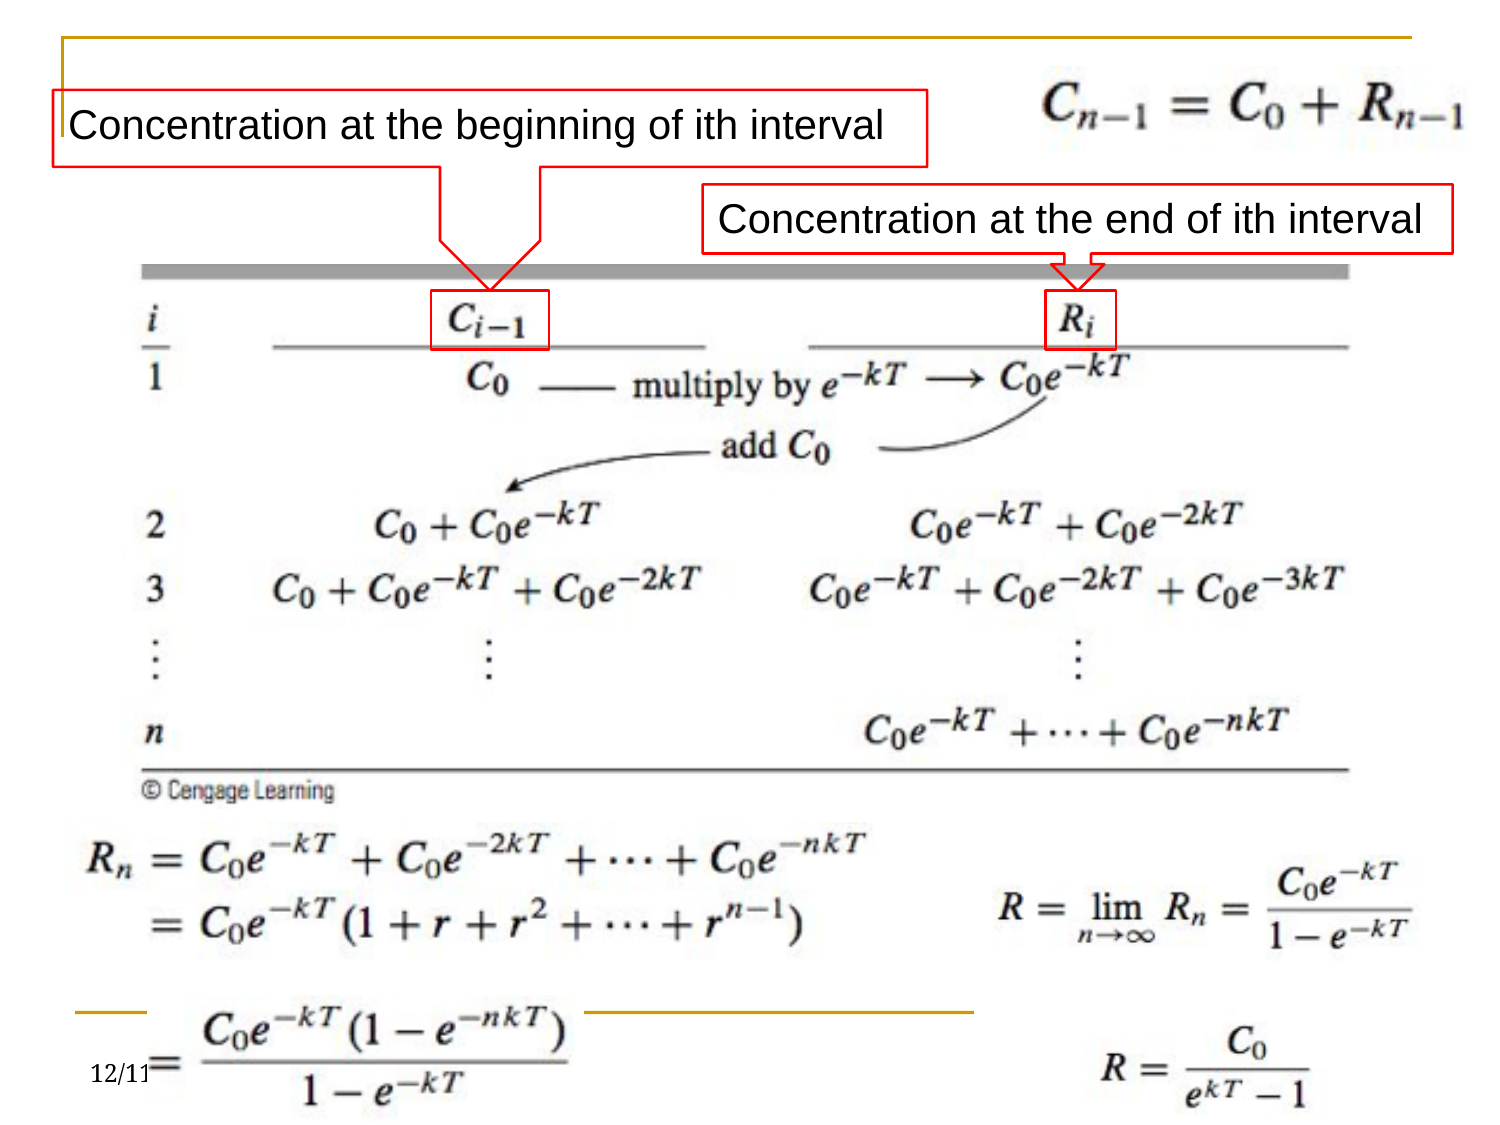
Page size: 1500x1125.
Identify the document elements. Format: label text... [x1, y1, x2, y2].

picture [1017, 66, 1496, 151]
text_box Concentration at the end of ith interval [702, 184, 1453, 262]
text_box Concentration at the beginning of ith interval [53, 89, 928, 262]
picture [64, 822, 897, 965]
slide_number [75, 1024, 142, 1100]
picture [974, 853, 1440, 1121]
picture [122, 264, 1391, 809]
picture [147, 994, 584, 1125]
